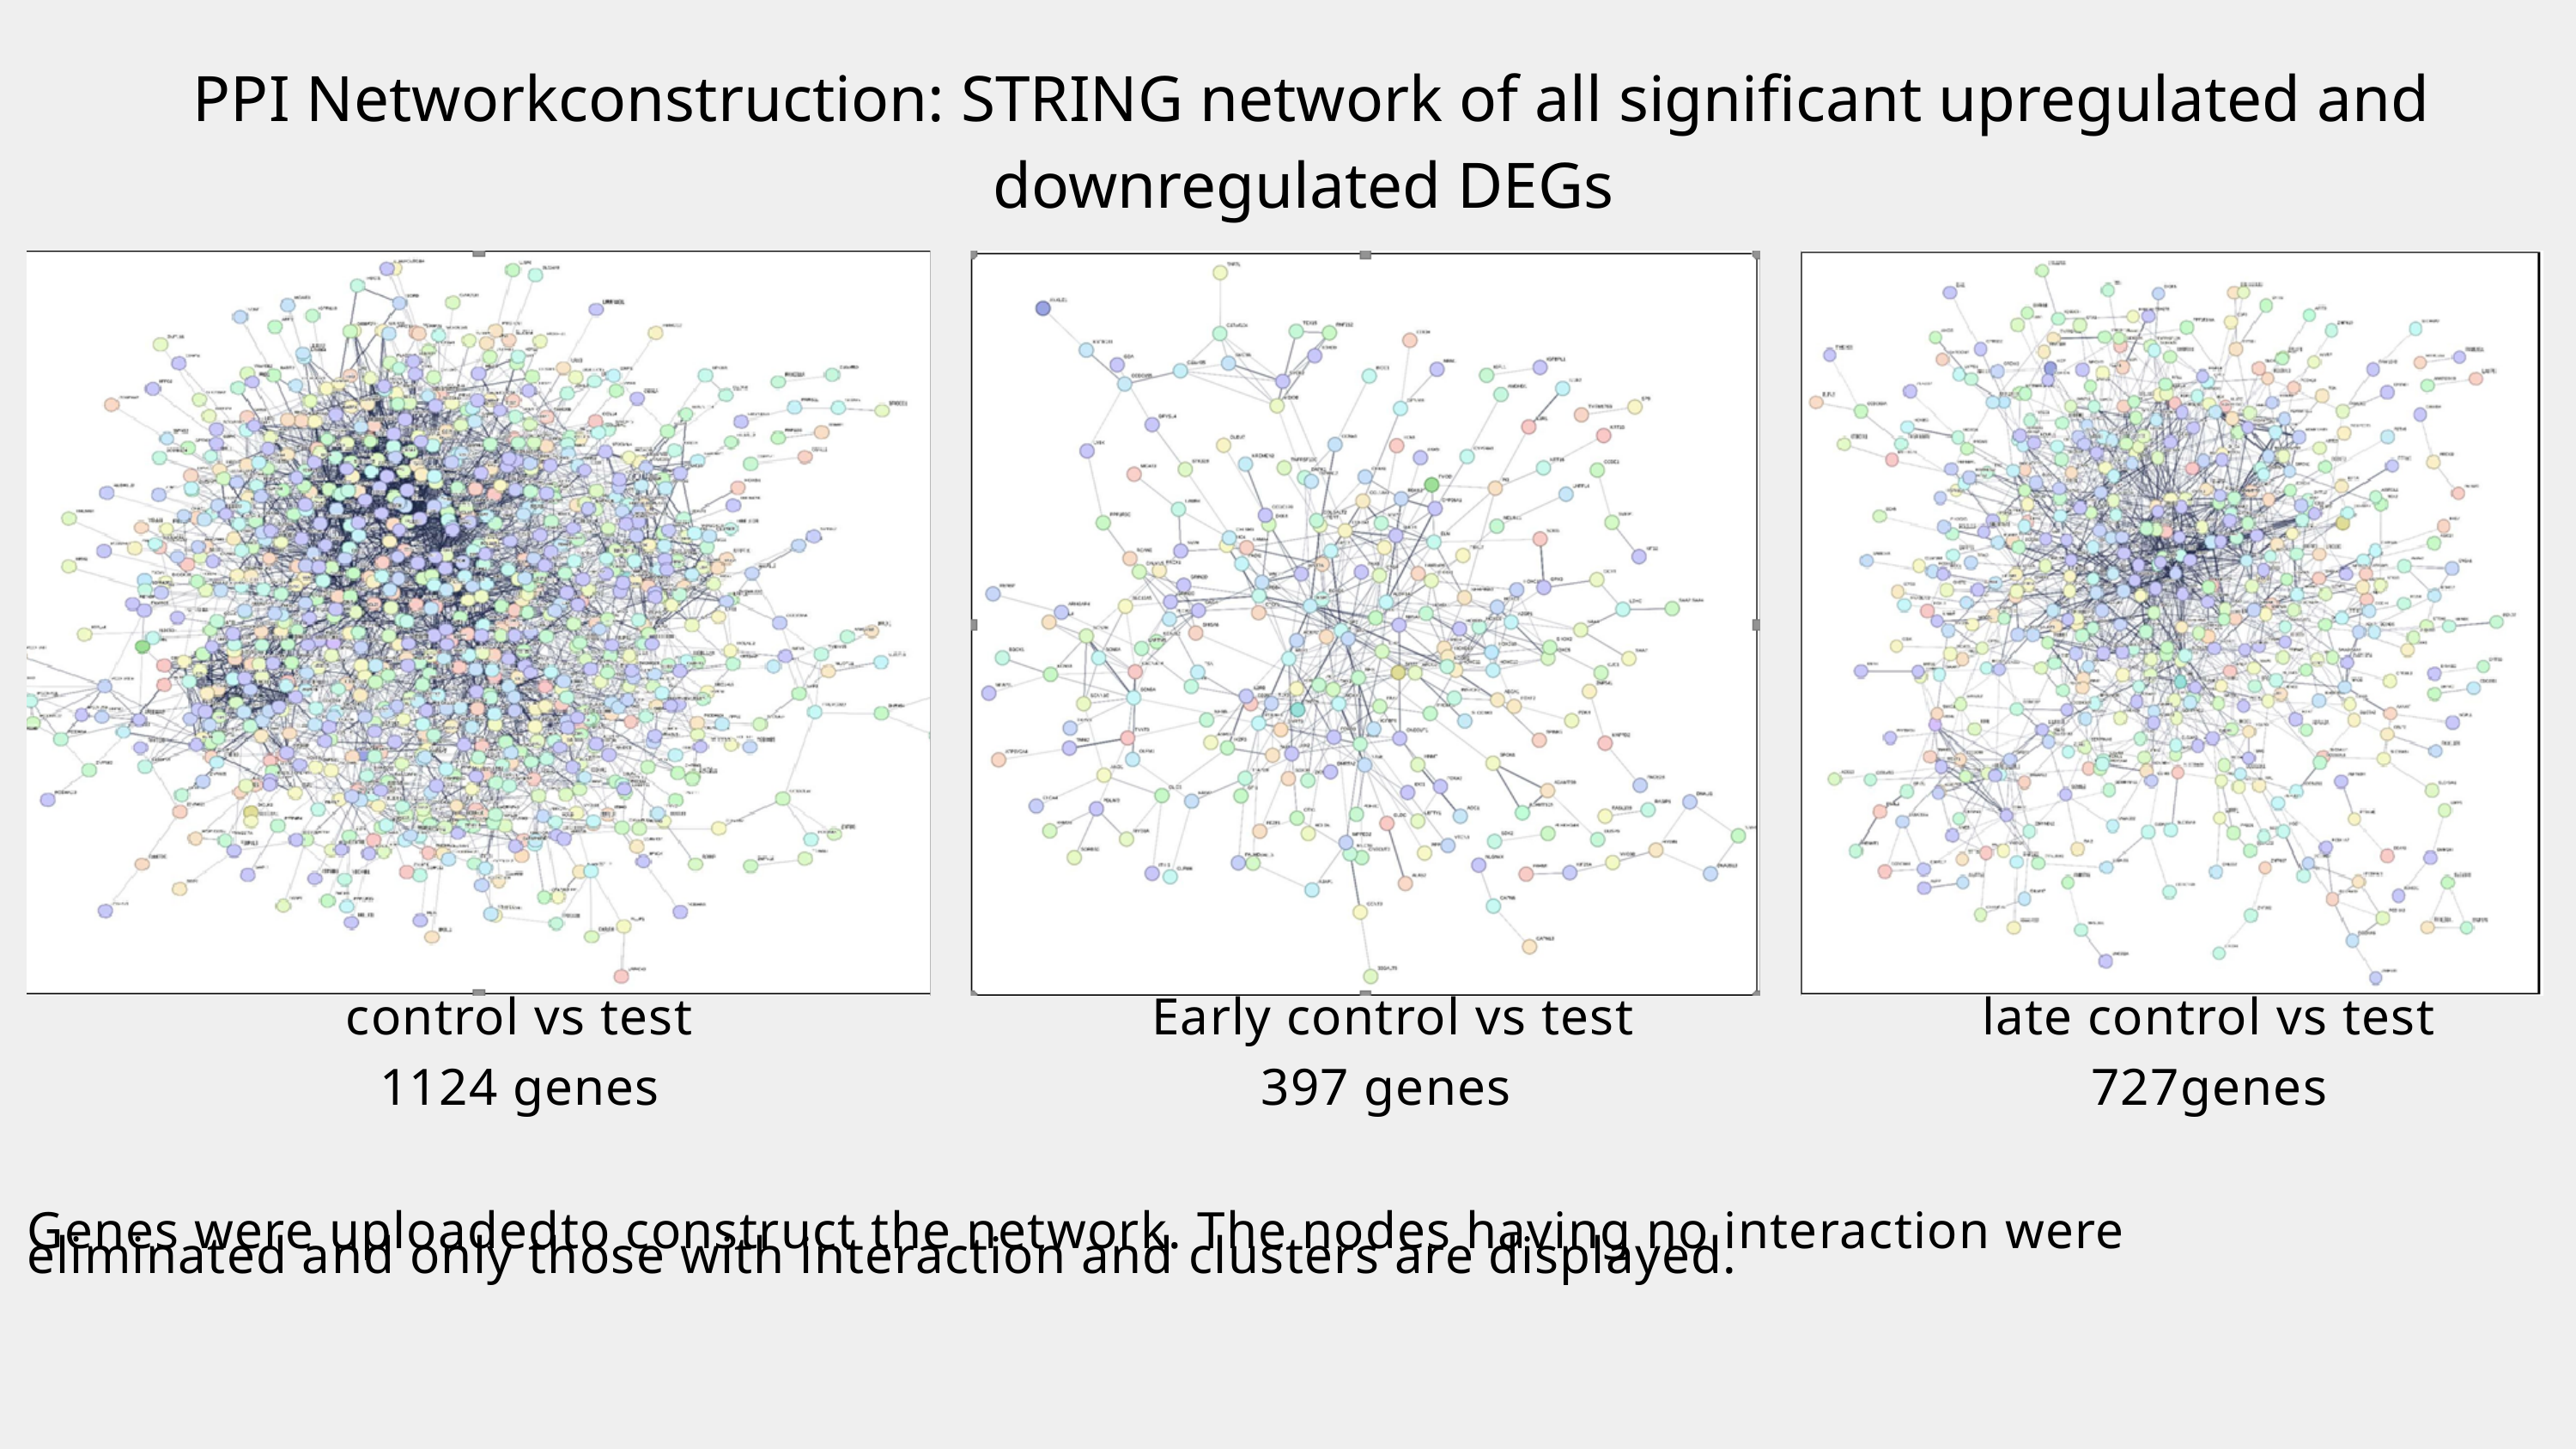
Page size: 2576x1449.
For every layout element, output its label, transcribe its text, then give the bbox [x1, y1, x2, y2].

text_box late control vs test 727genes [1968, 974, 2451, 1116]
text_box [27, 251, 2544, 996]
text_box control vs test 1124 genes [336, 974, 703, 1116]
text_box Genes were uploadedto construct the network. The nodes having no interaction were eliminated and only those with interaction and clusters are displayed. [27, 1132, 2246, 1283]
text_box PPI Networkconstruction: STRING network of all significant upregulated and downregulated DEGs [88, 46, 2535, 221]
text_box Early control vs test 397 genes [1140, 974, 1646, 1116]
